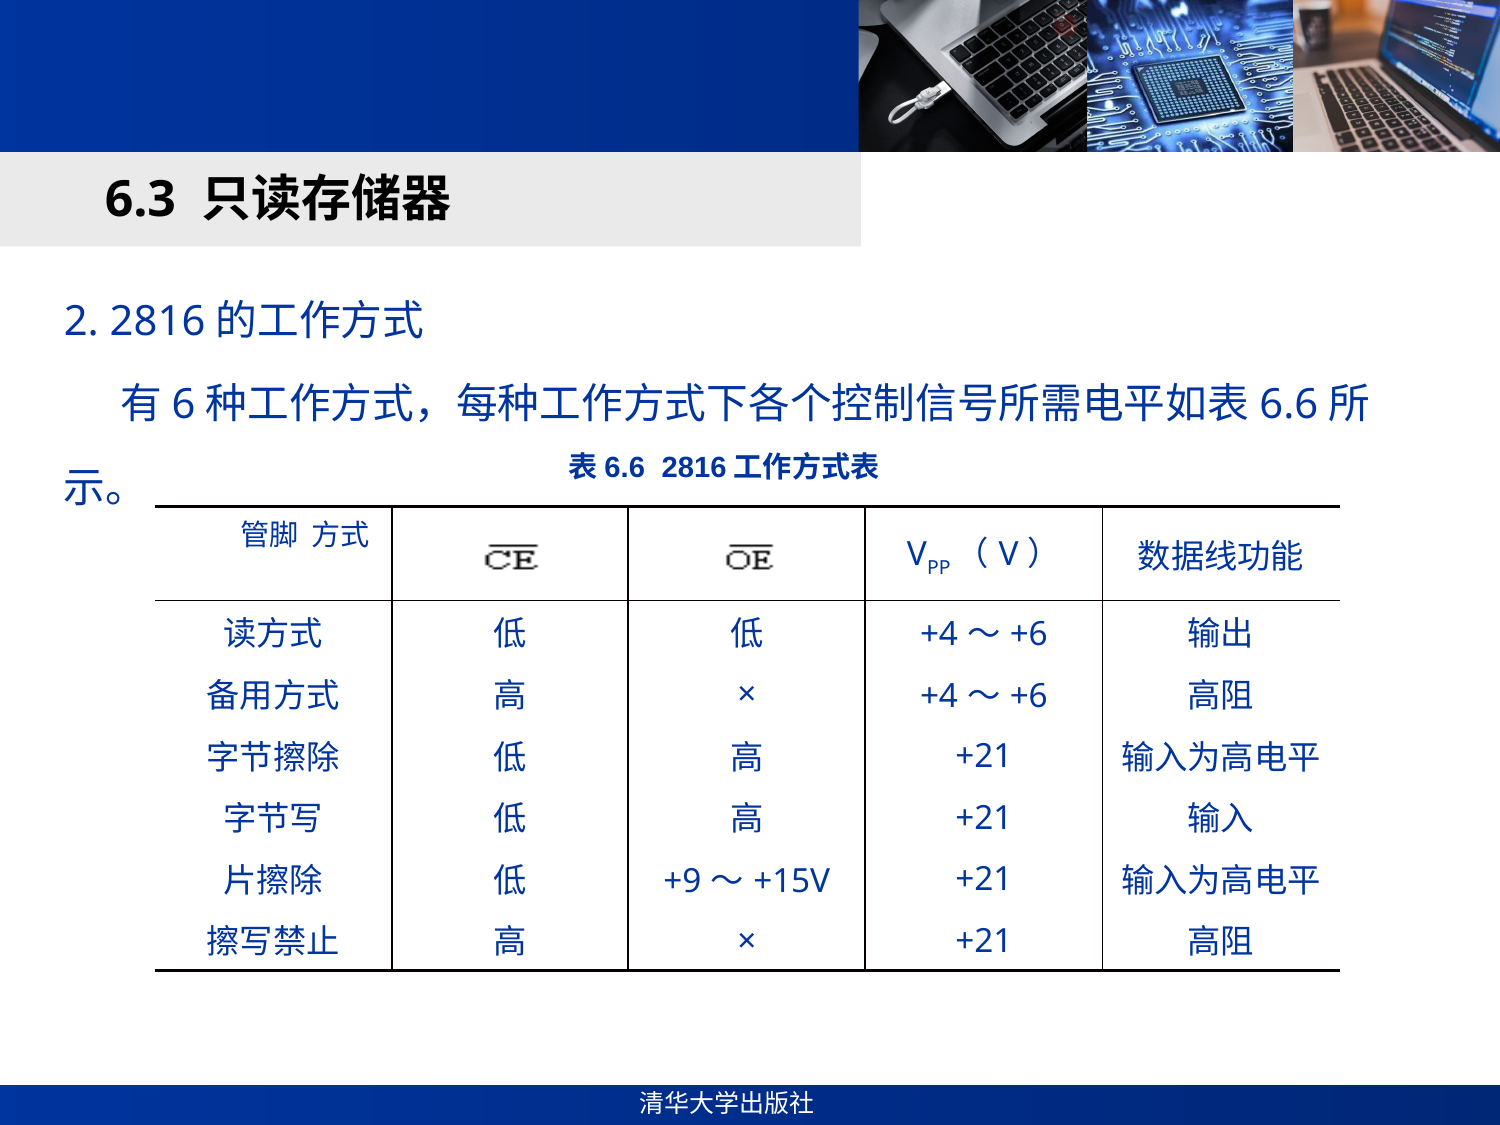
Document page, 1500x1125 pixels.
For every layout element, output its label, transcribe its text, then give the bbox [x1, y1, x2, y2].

table_cell 高 [629, 724, 864, 785]
picture [858, 0, 1500, 152]
table_header [629, 508, 864, 600]
table_cell 擦写禁止 [155, 909, 391, 969]
table_cell 高 [393, 909, 627, 969]
table_cell 片擦除 [155, 847, 391, 909]
table_header 数据线功能 [1103, 508, 1340, 600]
table_header [393, 508, 627, 600]
table_cell 输入 [1103, 785, 1340, 847]
table_header 管脚 方式 [155, 508, 391, 600]
table_cell 输入为高电平 [1103, 724, 1340, 785]
table_cell 字节写 [155, 785, 391, 847]
table_cell +4～+6 [866, 601, 1102, 662]
table_cell 低 [393, 785, 627, 847]
table_cell 高 [629, 785, 864, 847]
table_cell 输入为高电平 [1103, 847, 1340, 909]
table_cell 备用方式 [155, 662, 391, 724]
table_cell 读方式 [155, 601, 391, 662]
text_box 6.3 只读存储器 [90, 158, 726, 254]
table_cell 低 [393, 724, 627, 785]
table_cell +21 [866, 724, 1102, 785]
table_cell +21 [866, 785, 1102, 847]
table_cell 输出 [1103, 601, 1340, 662]
table_cell +4～+6 [866, 662, 1102, 724]
table_cell 低 [393, 601, 627, 662]
table_cell 低 [629, 601, 864, 662]
list 2. 2816的工作方式 有6种工作方式，每种工作方式下各个控制信号所需电平如表6.6所示。 [48, 253, 1399, 460]
table_cell 高 [393, 662, 627, 724]
table_cell 低 [393, 847, 627, 909]
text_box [479, 536, 786, 578]
text_box 表6.6 2816工作方式表 [536, 441, 912, 492]
table_cell +21 [866, 847, 1102, 909]
table_cell × [629, 662, 864, 724]
table_cell +21 [866, 909, 1102, 969]
table_cell × [629, 909, 864, 969]
table_cell 高阻 [1103, 909, 1340, 969]
table_cell 高阻 [1103, 662, 1340, 724]
table_cell +9～+15V [629, 847, 864, 909]
table_cell 字节擦除 [155, 724, 391, 785]
table_header VPP（V） [866, 508, 1102, 600]
